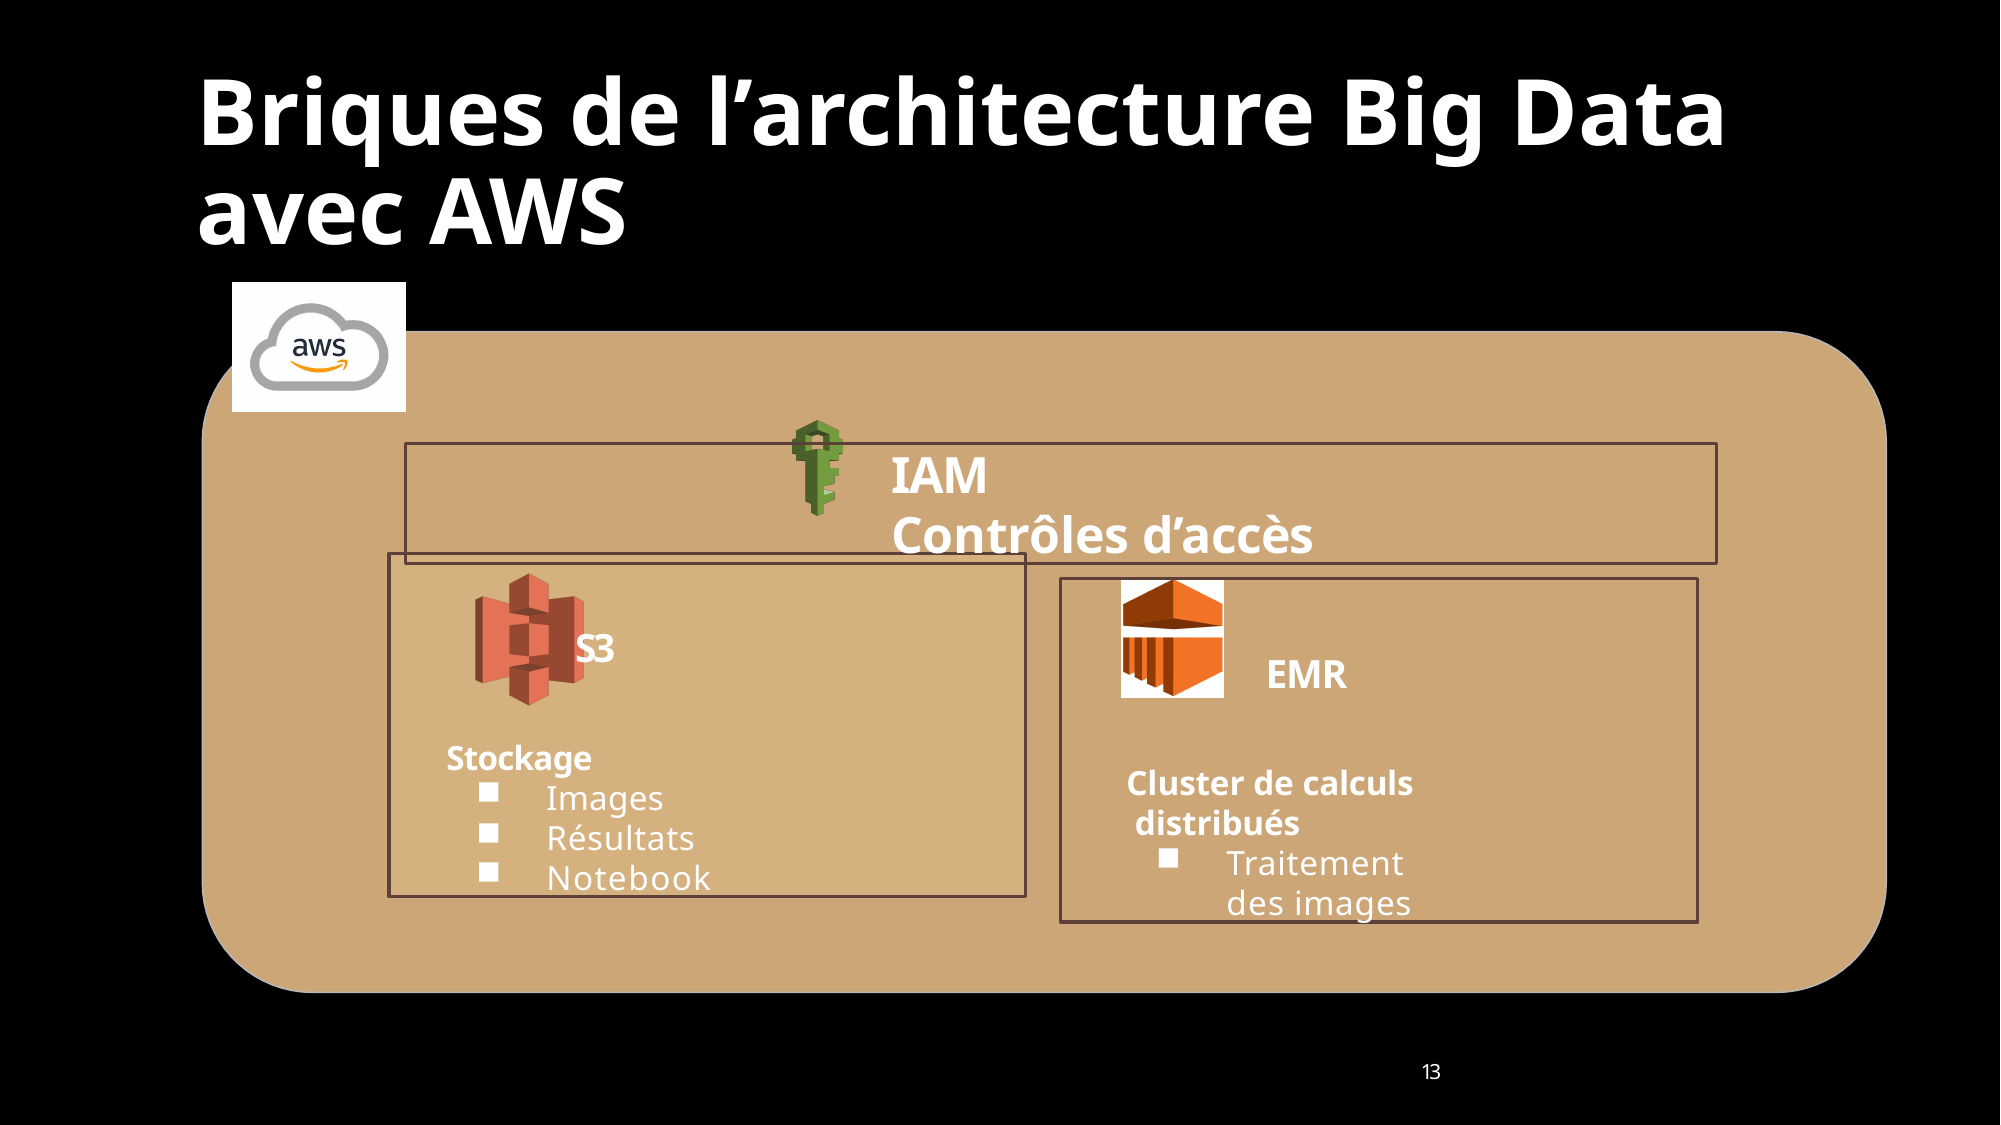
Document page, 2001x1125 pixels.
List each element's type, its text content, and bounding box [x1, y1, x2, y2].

picture [1121, 577, 1224, 698]
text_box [201, 282, 1888, 994]
picture [792, 419, 843, 516]
slide_number 13 [1412, 994, 1863, 1125]
title Briques de l’architecture Big Data avec AWS [181, 56, 1907, 275]
